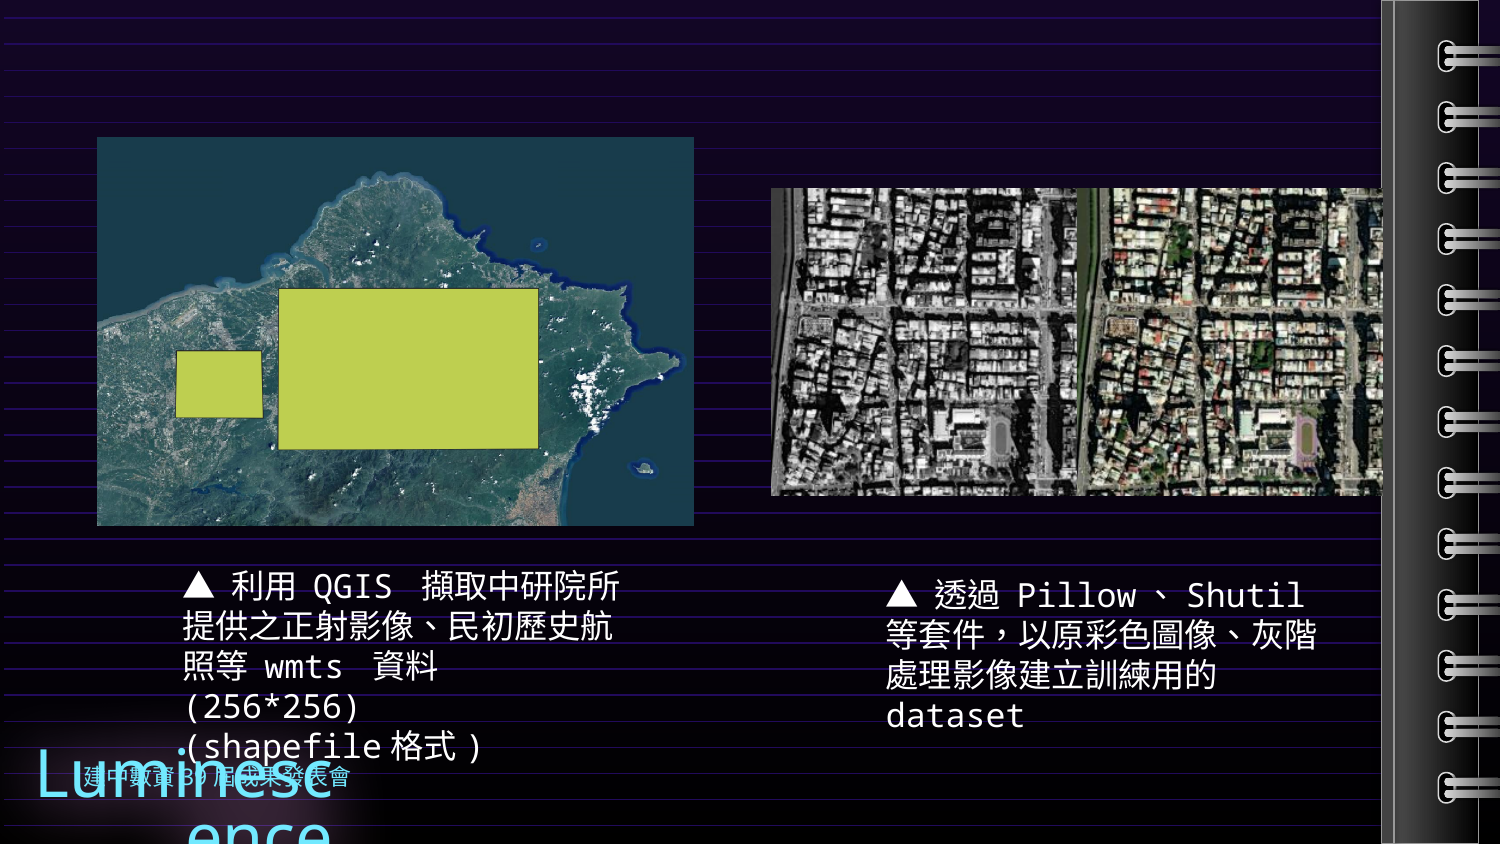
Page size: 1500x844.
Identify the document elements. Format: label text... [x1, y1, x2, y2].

picture [97, 137, 694, 526]
picture [770, 188, 1384, 496]
text_box 建中數資39屆成果發表會 [68, 754, 366, 797]
text_box Luminescence [0, 770, 349, 844]
text_box ▲ 透過 Pillow、Shutil 等套件，以原彩色圖像、灰階處理影像建立訓練用的dataset [871, 567, 1344, 742]
text_box ▲ 利用 QGIS 擷取中研院所提供之正射影像、民初歷史航照等 wmts 資料 (256*256) (shapefile格式) [167, 558, 641, 773]
